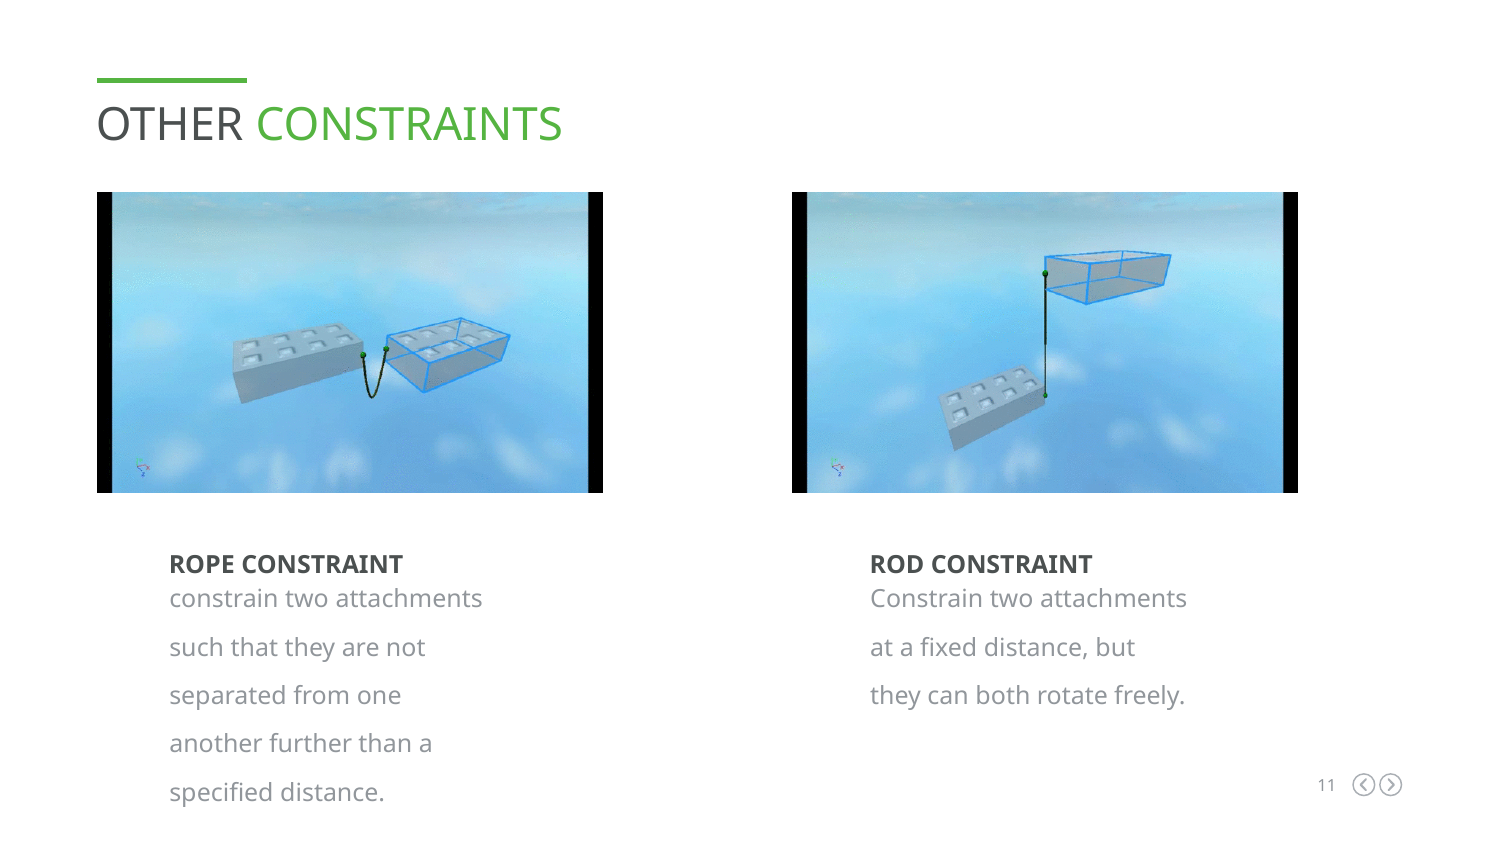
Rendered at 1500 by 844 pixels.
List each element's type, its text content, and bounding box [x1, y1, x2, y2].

text_box ROD CONSTRAINT [869, 527, 1191, 559]
picture [97, 192, 603, 493]
text_box Constrain two attachments at a fixed distance, but they can both rotate freely. [870, 563, 1191, 714]
list OTHER CONSTRAINTS [95, 94, 1401, 158]
picture [792, 192, 1298, 493]
text_box ROPE CONSTRAINT [168, 527, 490, 559]
text_box constrain two attachments such that they are not separated from one another further than a specified distance. [169, 563, 490, 714]
